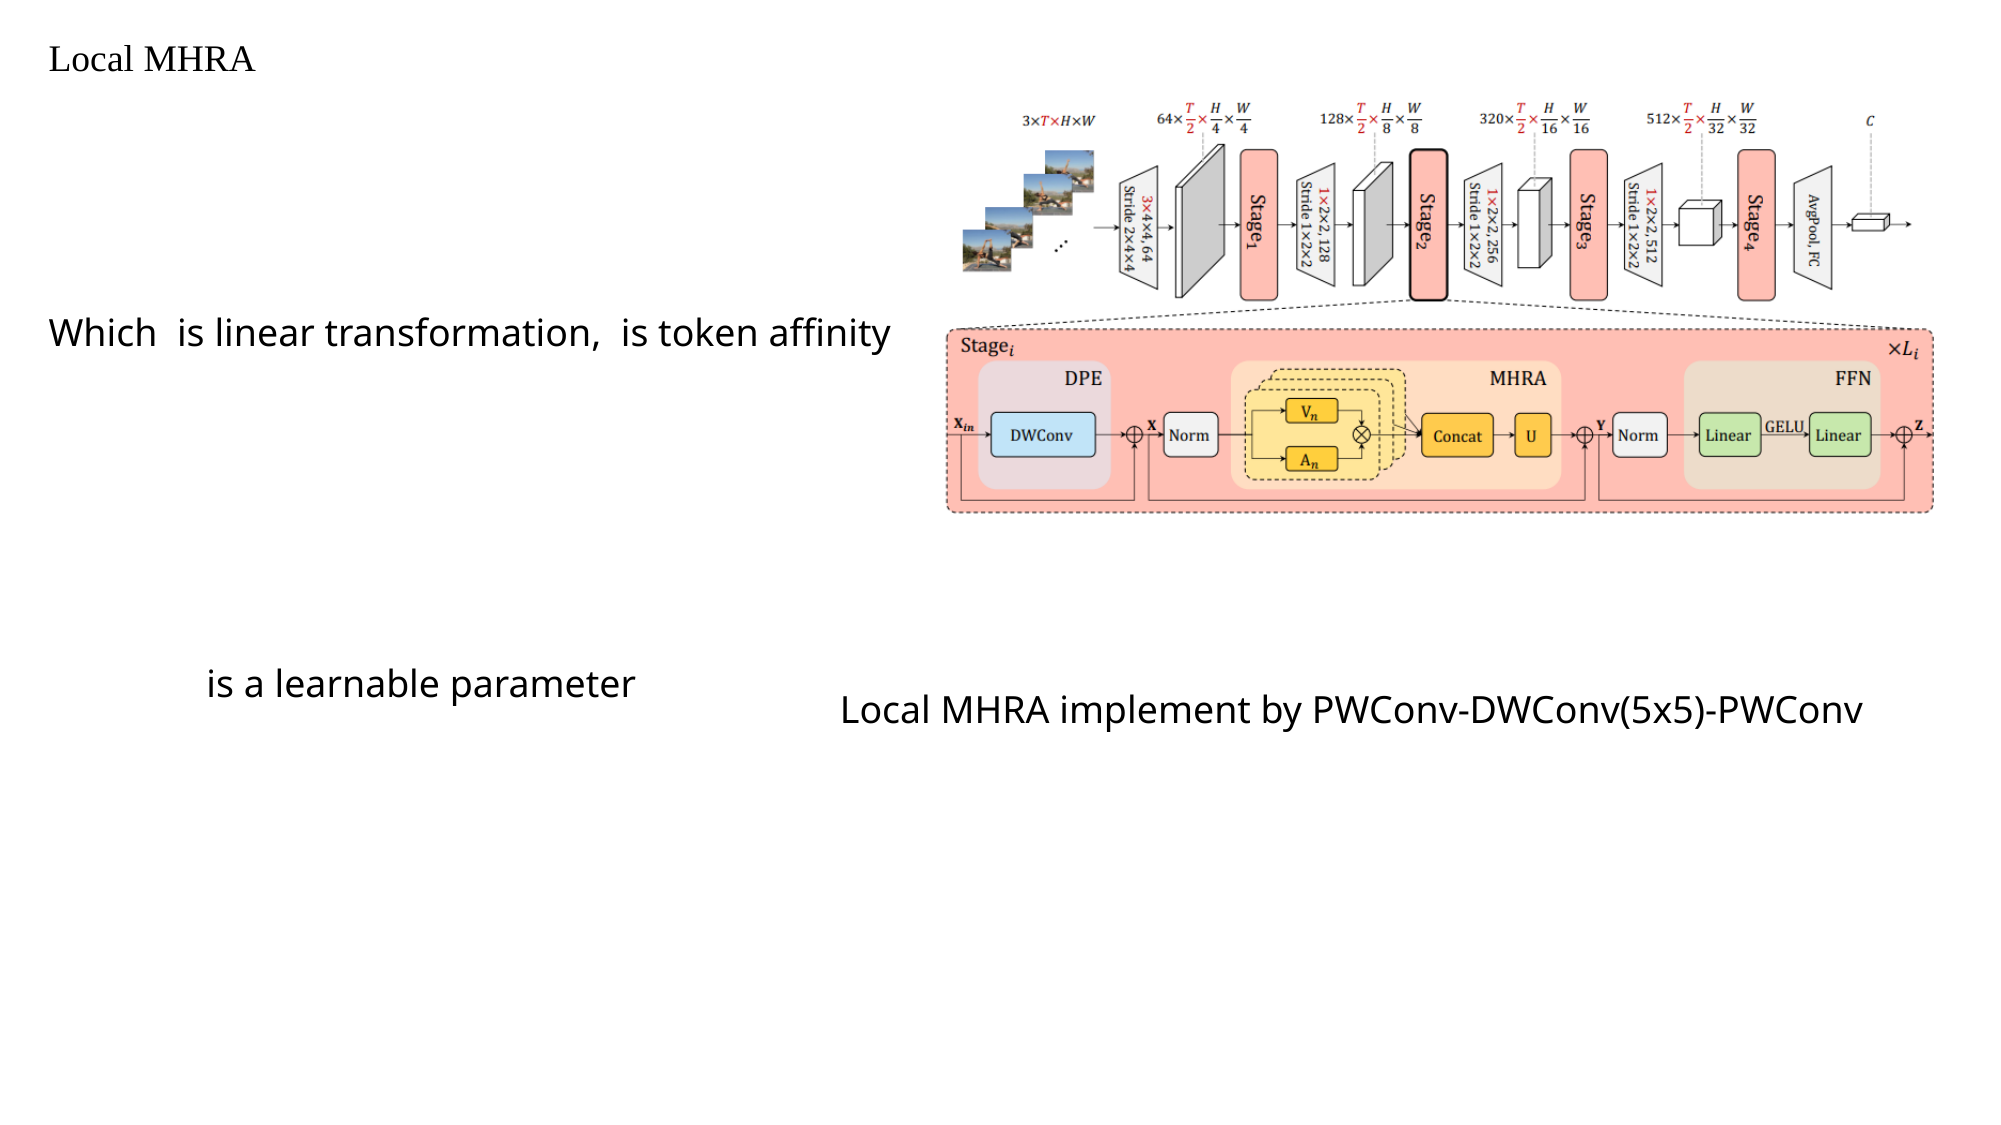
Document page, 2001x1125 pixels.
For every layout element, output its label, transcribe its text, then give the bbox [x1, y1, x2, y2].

picture [919, 86, 1967, 518]
text_box Local MHRA implement by PWConv-DWConv(5x5)-PWConv [824, 678, 1885, 739]
text_box Local MHRA [33, 26, 1093, 87]
